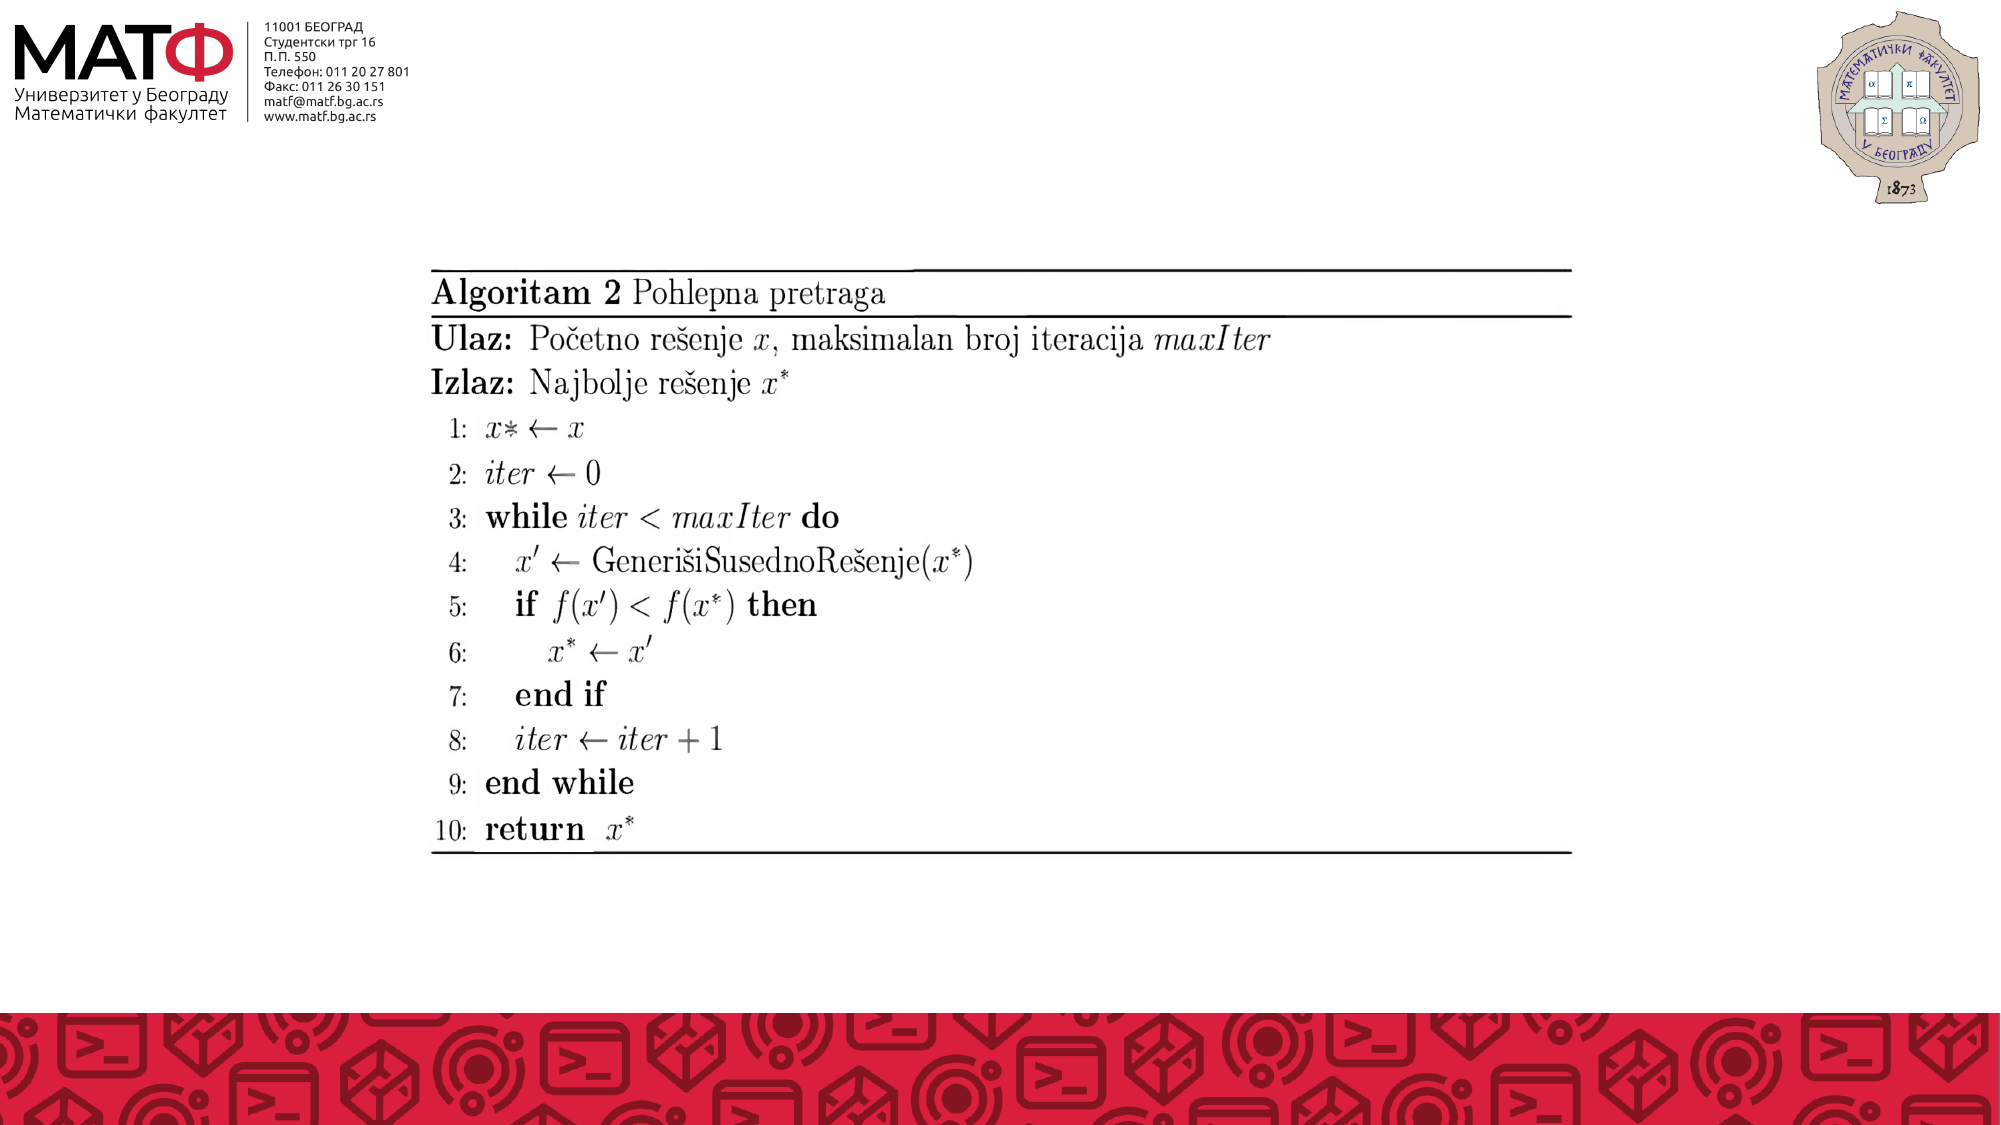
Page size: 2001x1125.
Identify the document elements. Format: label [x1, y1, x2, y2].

picture [414, 262, 1586, 863]
picture [0, 1013, 2001, 1125]
picture [1801, 0, 1995, 224]
picture [0, 0, 434, 147]
